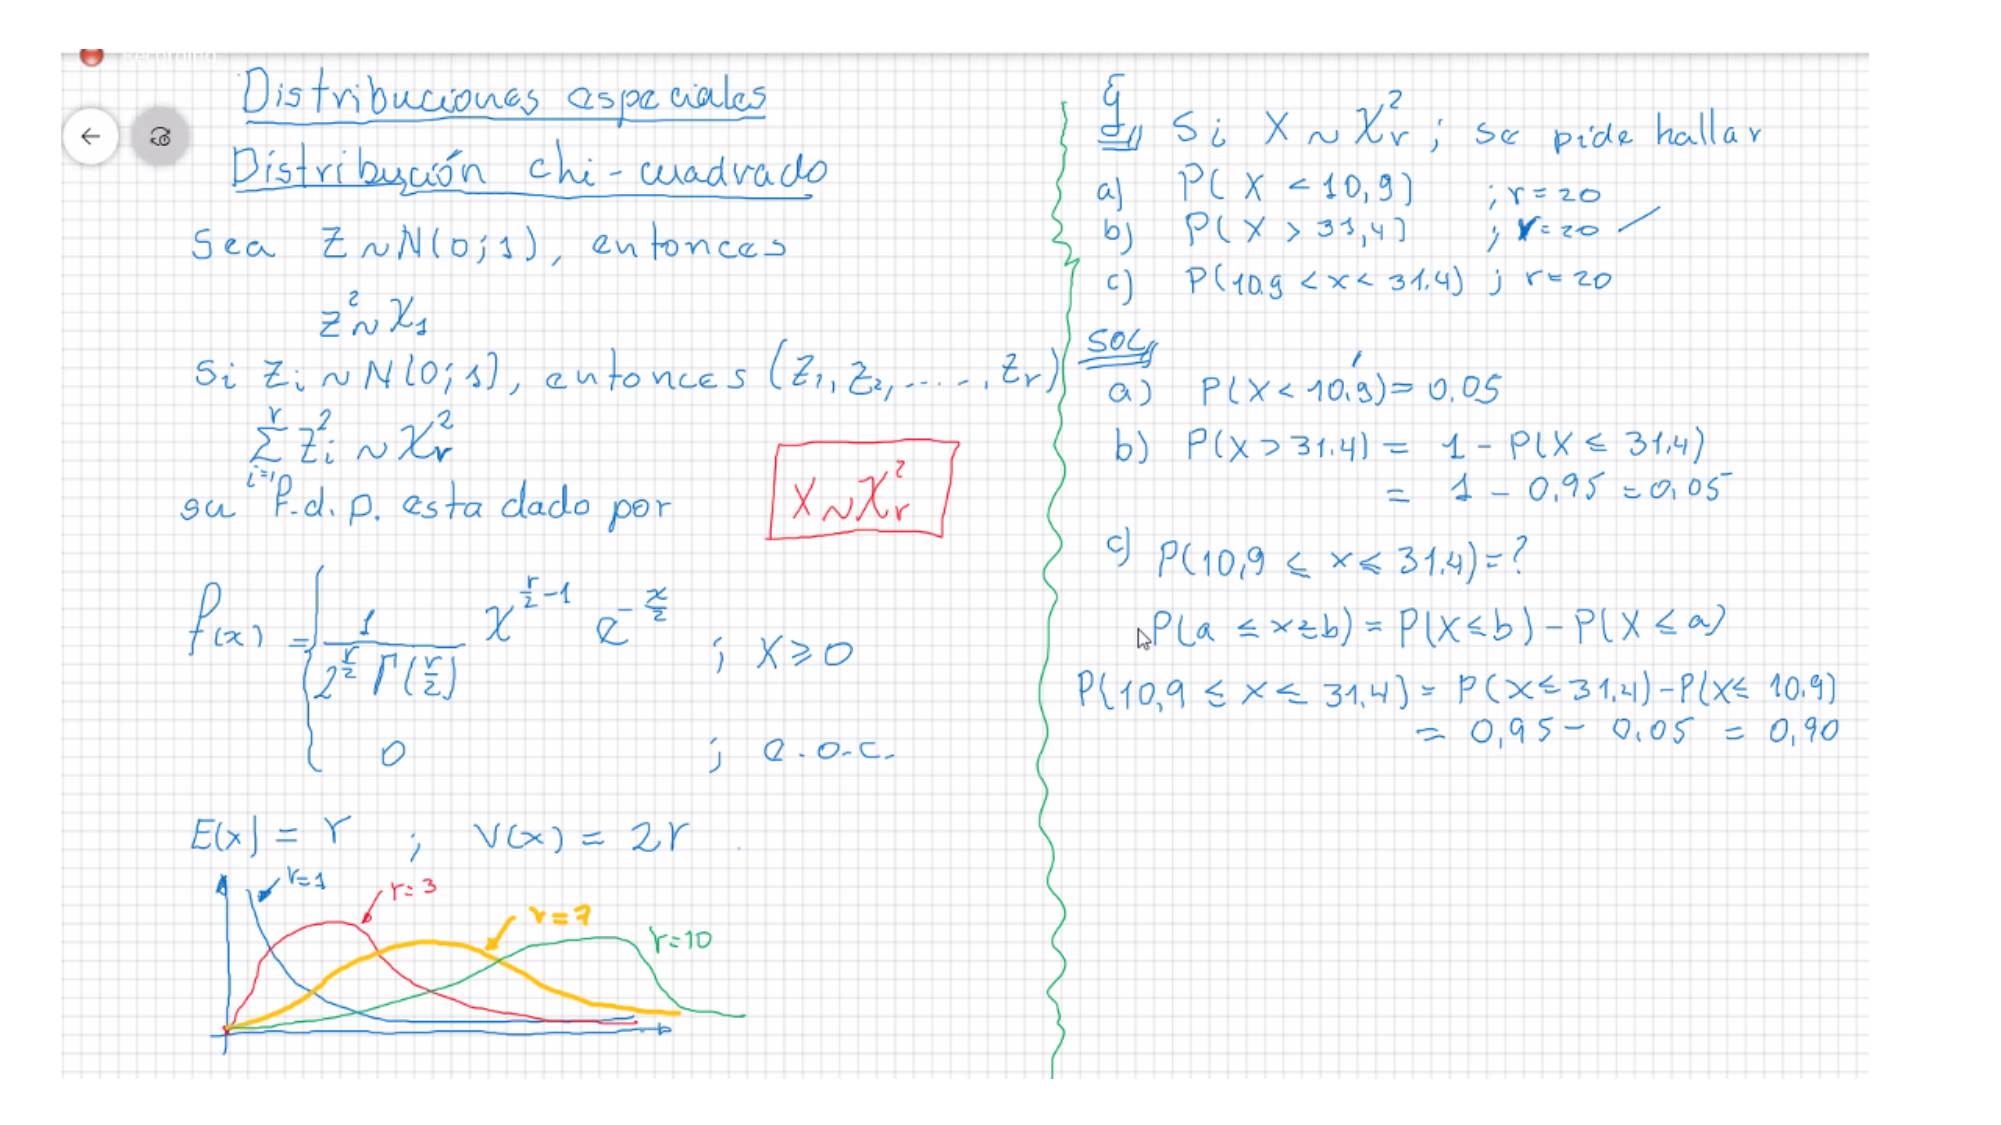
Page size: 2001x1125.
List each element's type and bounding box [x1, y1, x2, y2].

picture [61, 49, 1870, 1079]
